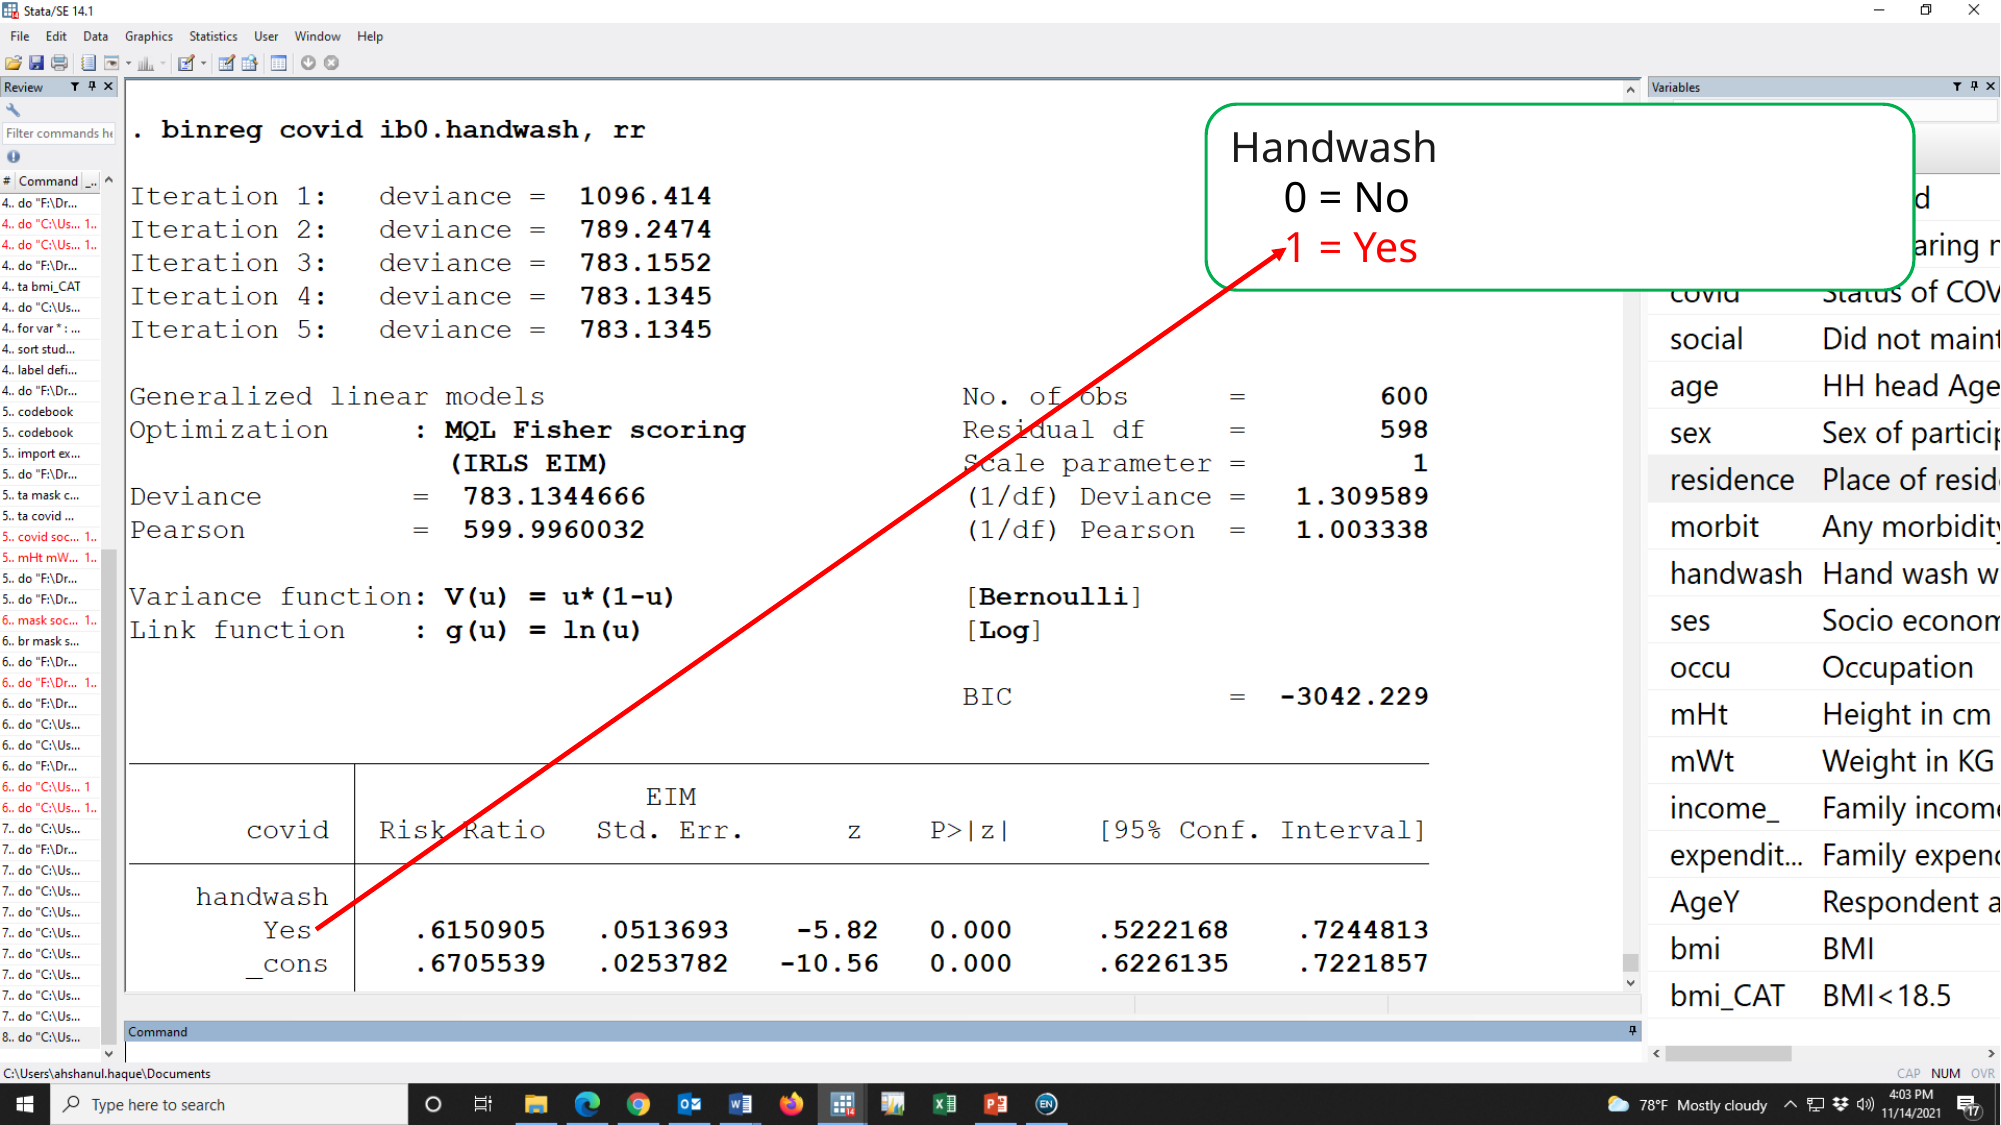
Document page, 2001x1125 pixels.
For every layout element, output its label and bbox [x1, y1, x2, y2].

picture [0, 0, 2000, 1125]
text_box [316, 247, 1287, 930]
